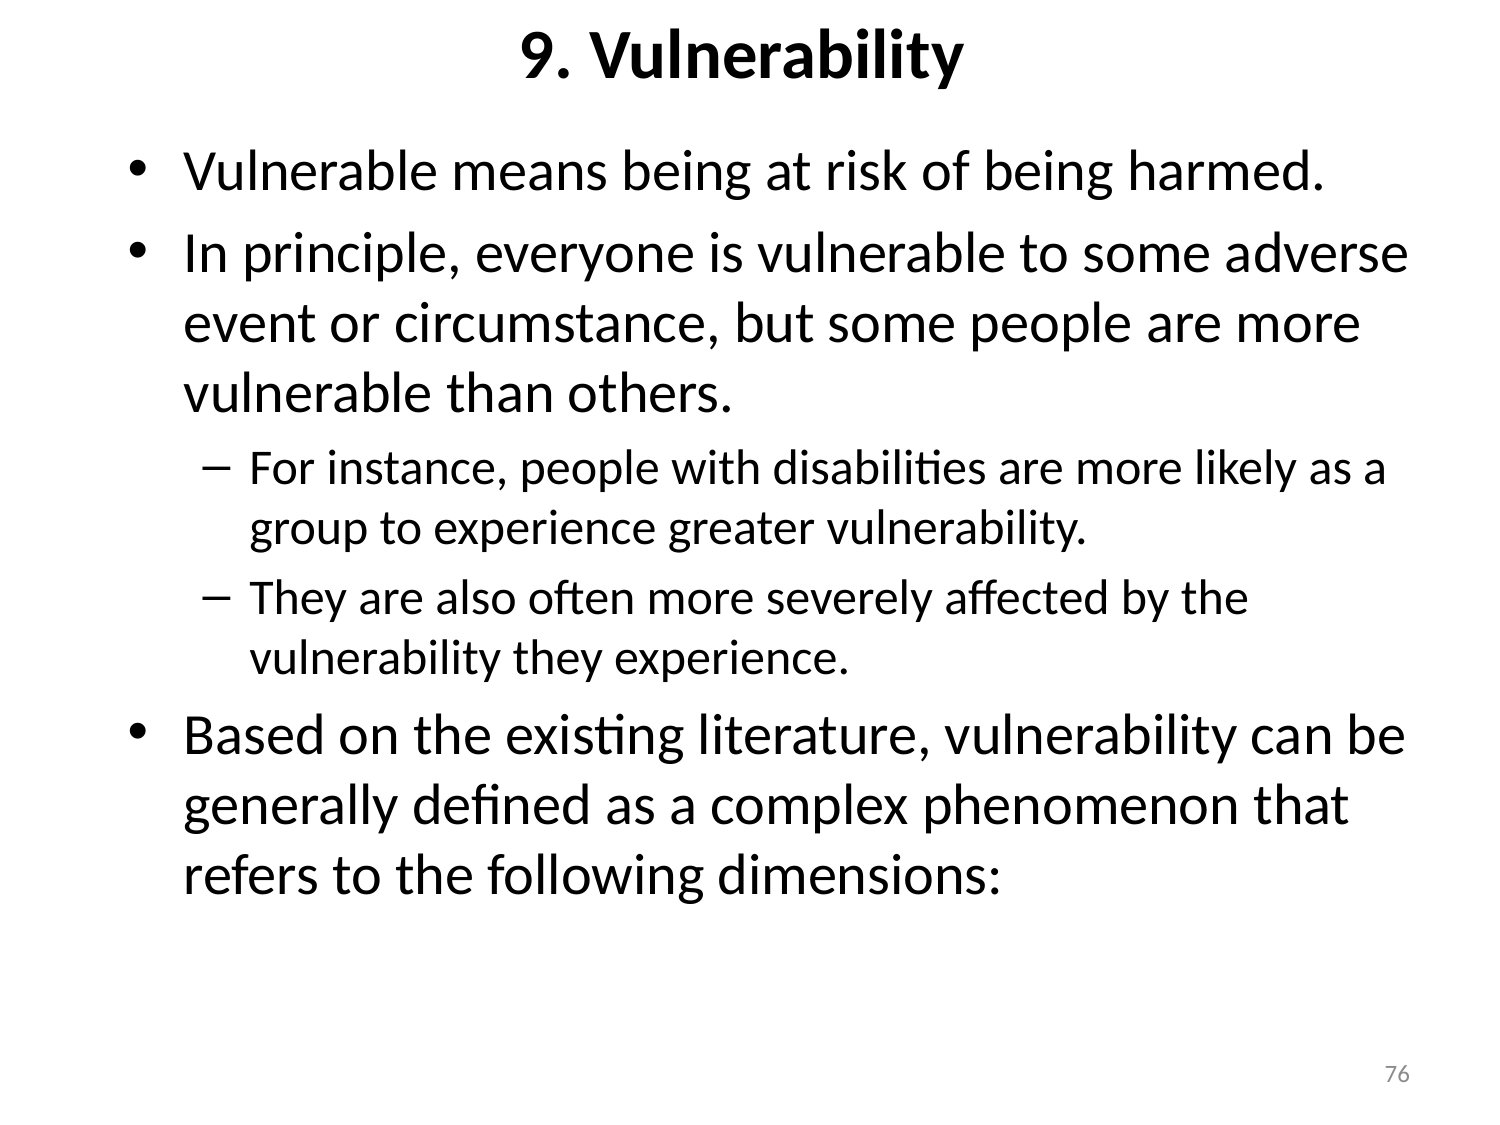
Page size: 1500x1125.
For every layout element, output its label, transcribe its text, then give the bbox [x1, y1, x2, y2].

title 9. Vulnerability [112, 0, 1388, 100]
list Vulnerable means being at risk of being harmed. In principle, everyone is vulnerable to some adverse event or circumstance, but some people are more vulnerable than others. For instance, people with disabilities are more likely as a group to experience greater vulnerability. They are also often more severely affected by the vulnerability they experience. Based on the existing literature, vulnerability can be generally defined as a complex phenomenon that refers to the following dimensions: [112, 125, 1450, 1088]
slide_number 76 [1074, 1042, 1425, 1103]
